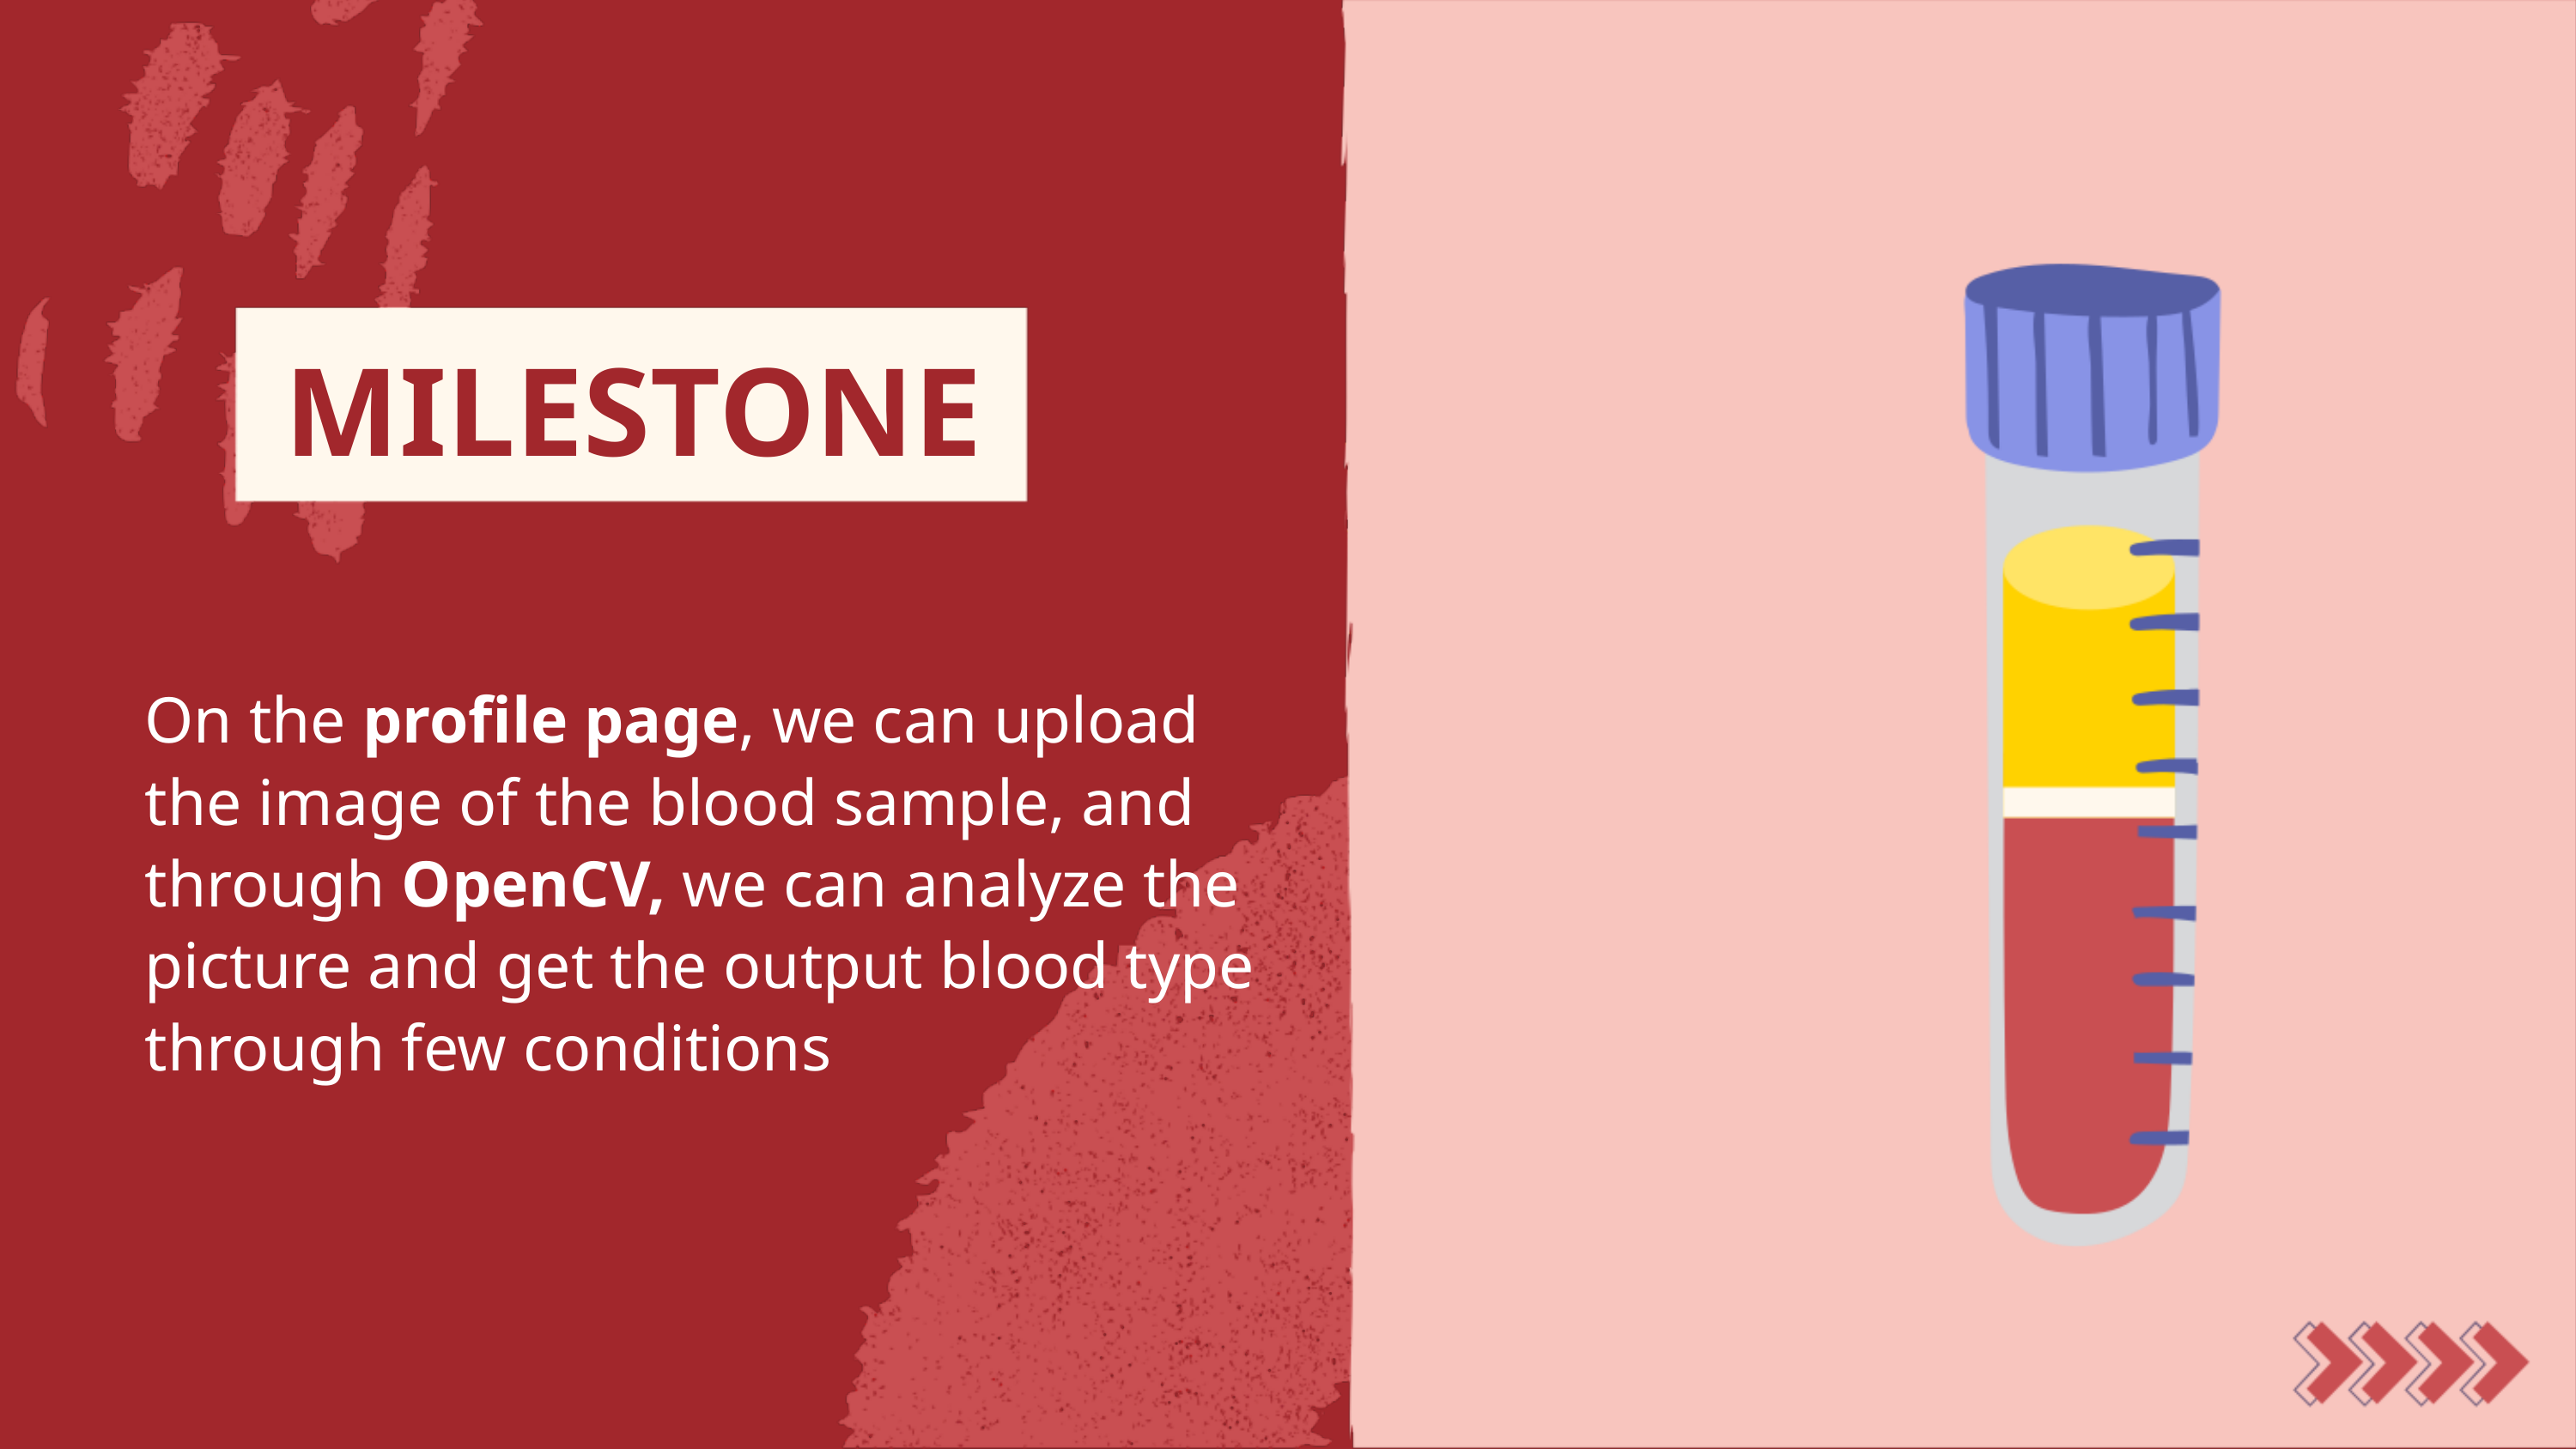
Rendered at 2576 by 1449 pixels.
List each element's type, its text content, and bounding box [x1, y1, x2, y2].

text_box MILESTONE - 2 [284, 310, 993, 651]
text_box [829, 0, 2576, 1449]
text_box On the profile page, we can upload the image of the blood sample, and through OpenCV, we can analyze the picture and get the output blood type through few conditions [144, 674, 1301, 1083]
text_box [7, 0, 829, 573]
